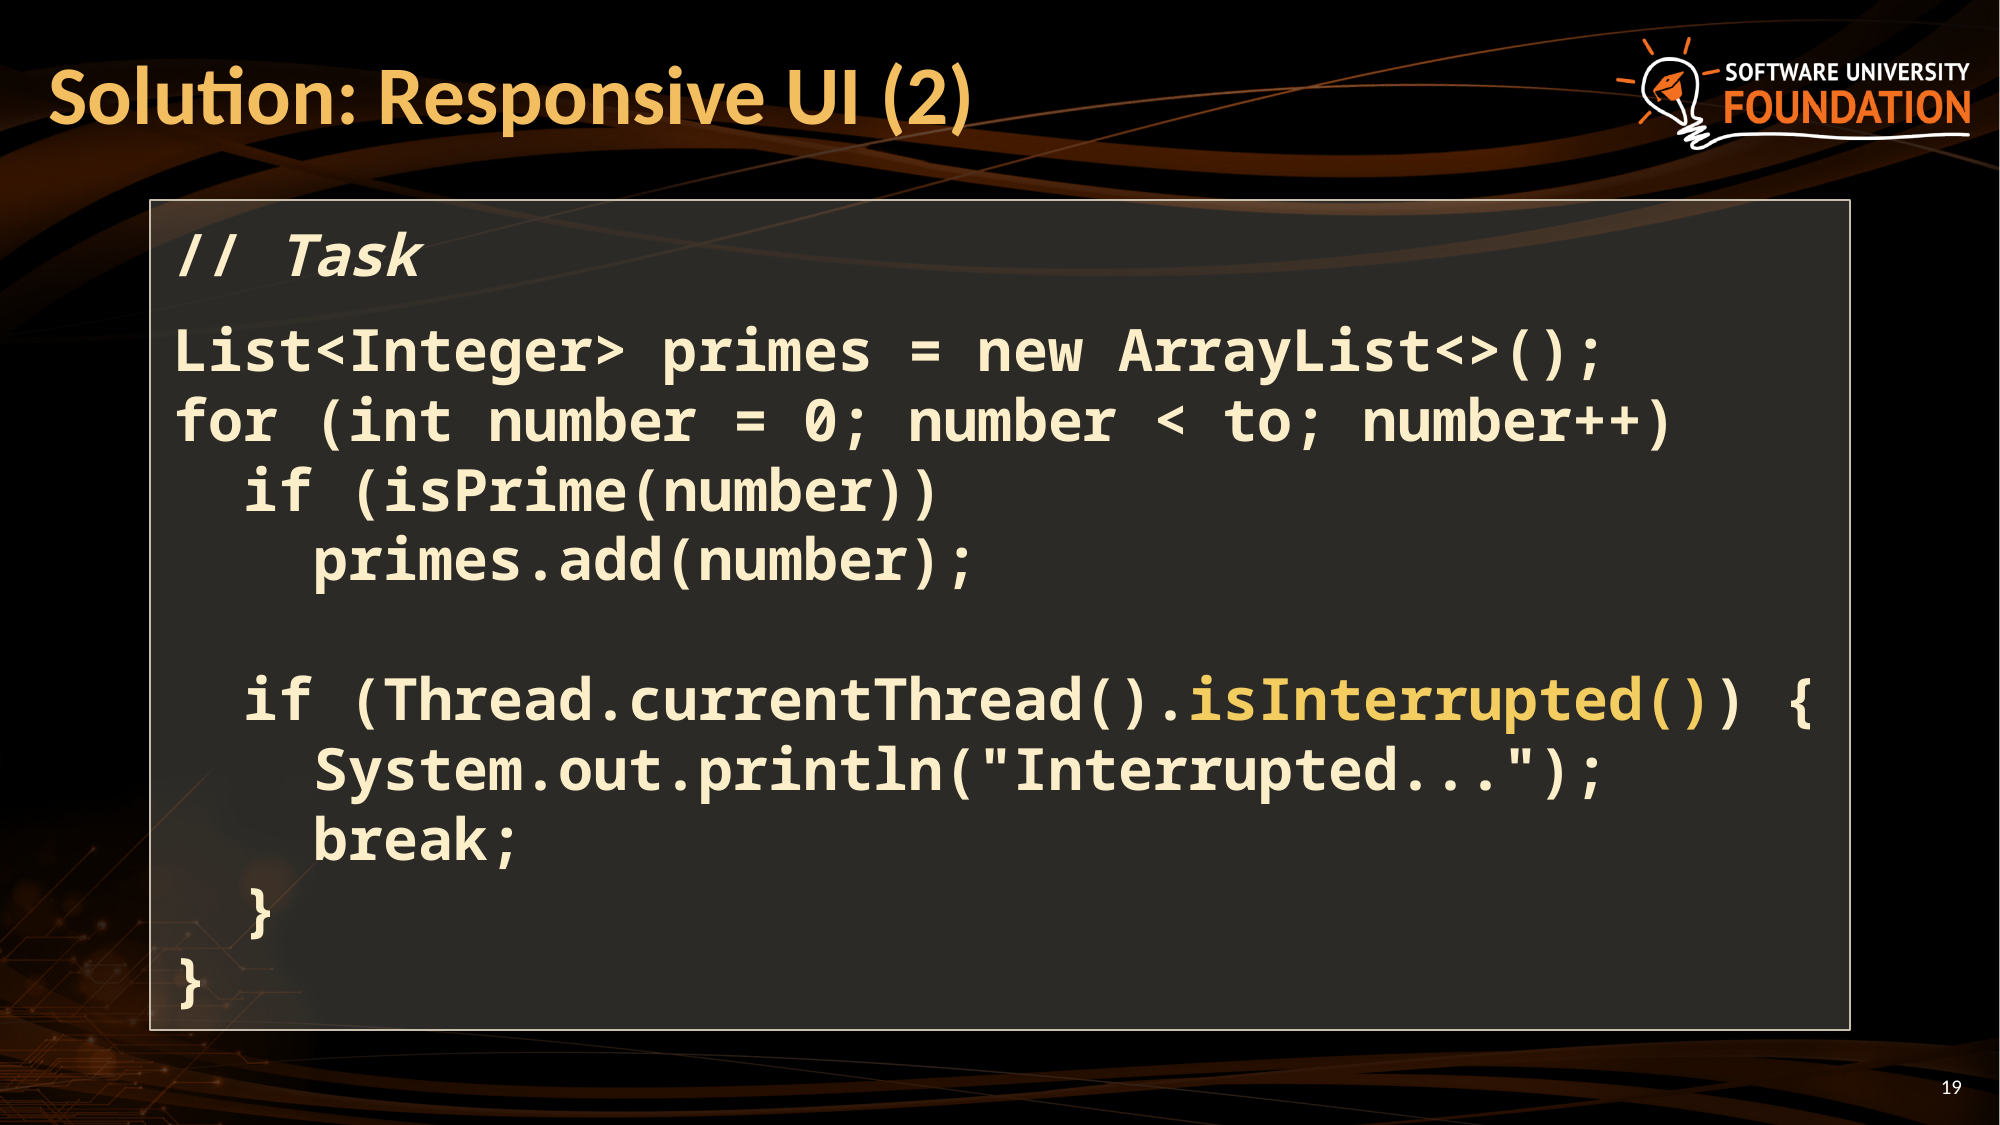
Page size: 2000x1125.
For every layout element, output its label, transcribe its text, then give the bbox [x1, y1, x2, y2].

title Solution: Responsive UI (2) [30, 6, 1602, 189]
slide_number 19 [1897, 1070, 1968, 1103]
text_box // Task List<Integer> primes = new ArrayList<>(); for (int number = 0; number < to; number++) if (isPrime(number)) primes.add(number); if (Thread.currentThread().isInterrupted()) { System.out.println("Interrupted..."); break; } } [149, 199, 1850, 1031]
picture [0, 0, 2000, 1125]
